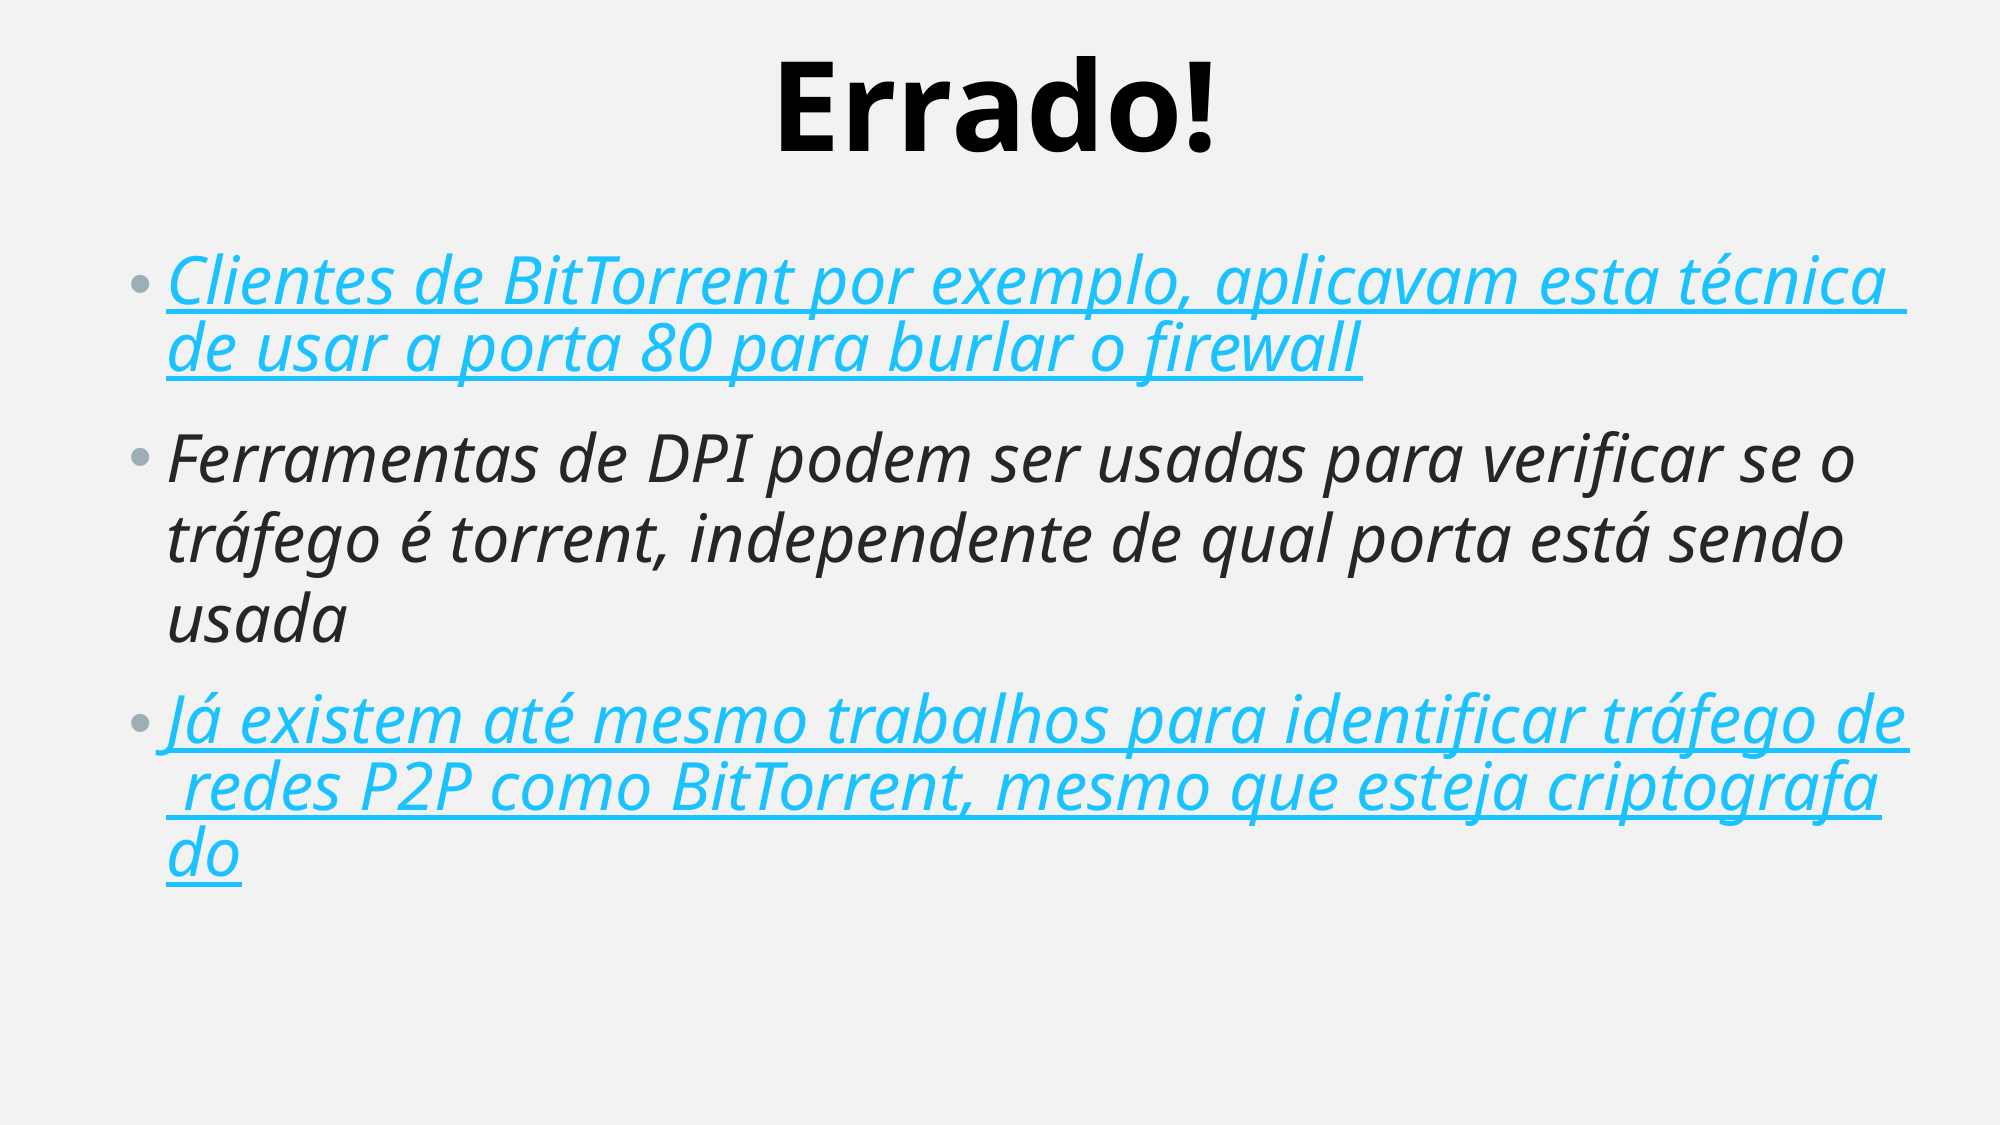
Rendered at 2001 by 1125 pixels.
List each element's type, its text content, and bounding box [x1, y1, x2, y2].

text_box Errado! [0, 18, 1989, 184]
list Clientes de BitTorrent por exemplo, aplicavam esta técnica de usar a porta 80 para burlar o firewall Ferramentas de DPI podem ser usadas para verificar se o tráfego é torrent, independente de qual porta está sendo usada Já existem até mesmo trabalhos para identificar tráfego de redes P2P como BitTorrent, mesmo que esteja criptografado [113, 230, 1930, 1084]
